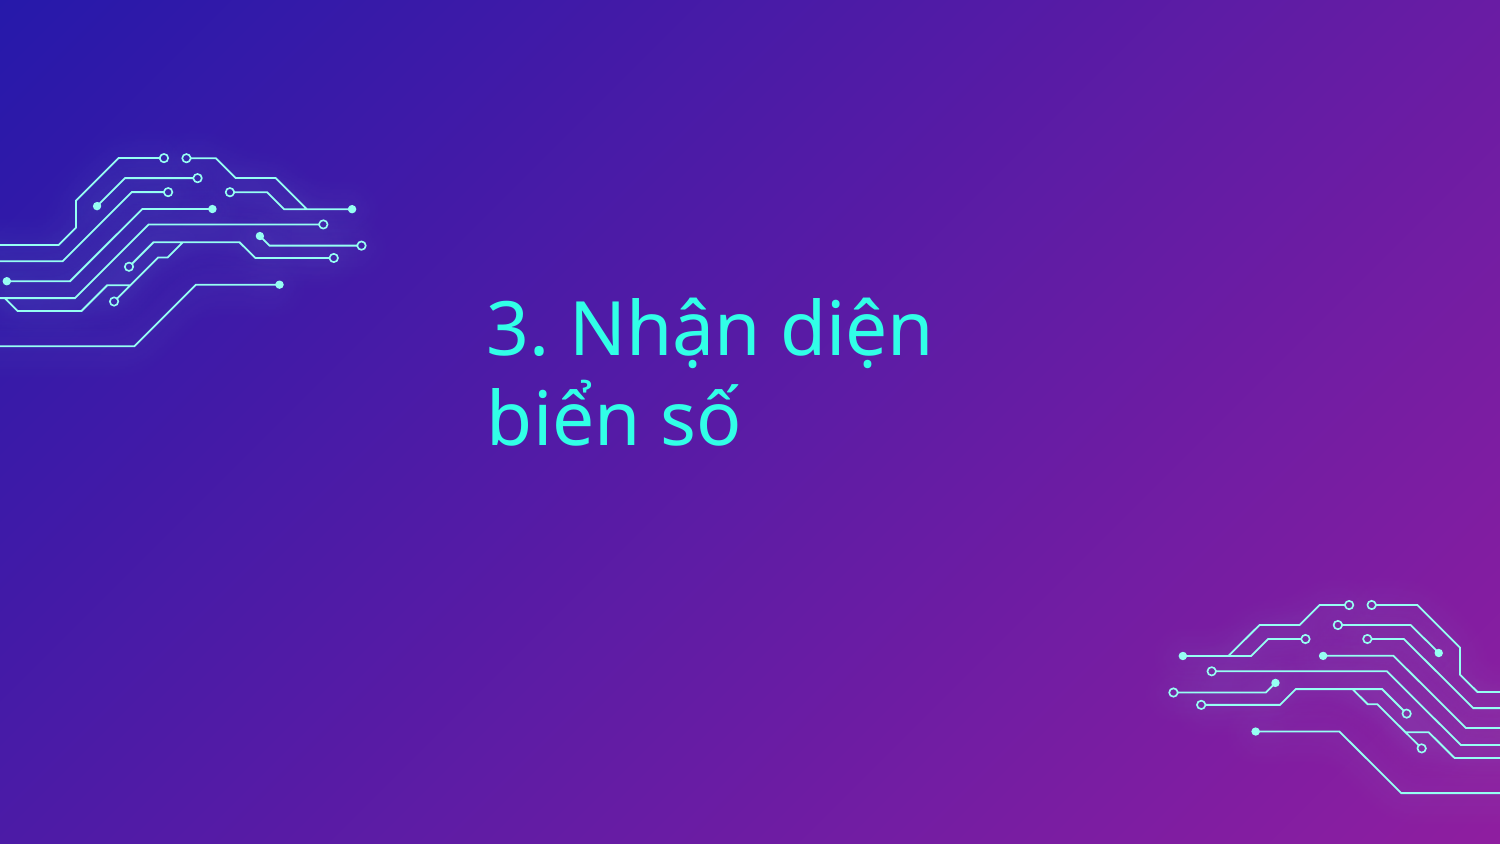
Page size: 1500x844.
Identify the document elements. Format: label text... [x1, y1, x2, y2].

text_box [1280, 487, 1476, 844]
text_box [60, 41, 256, 460]
title 3. Nhận diện biển số [471, 304, 1102, 437]
